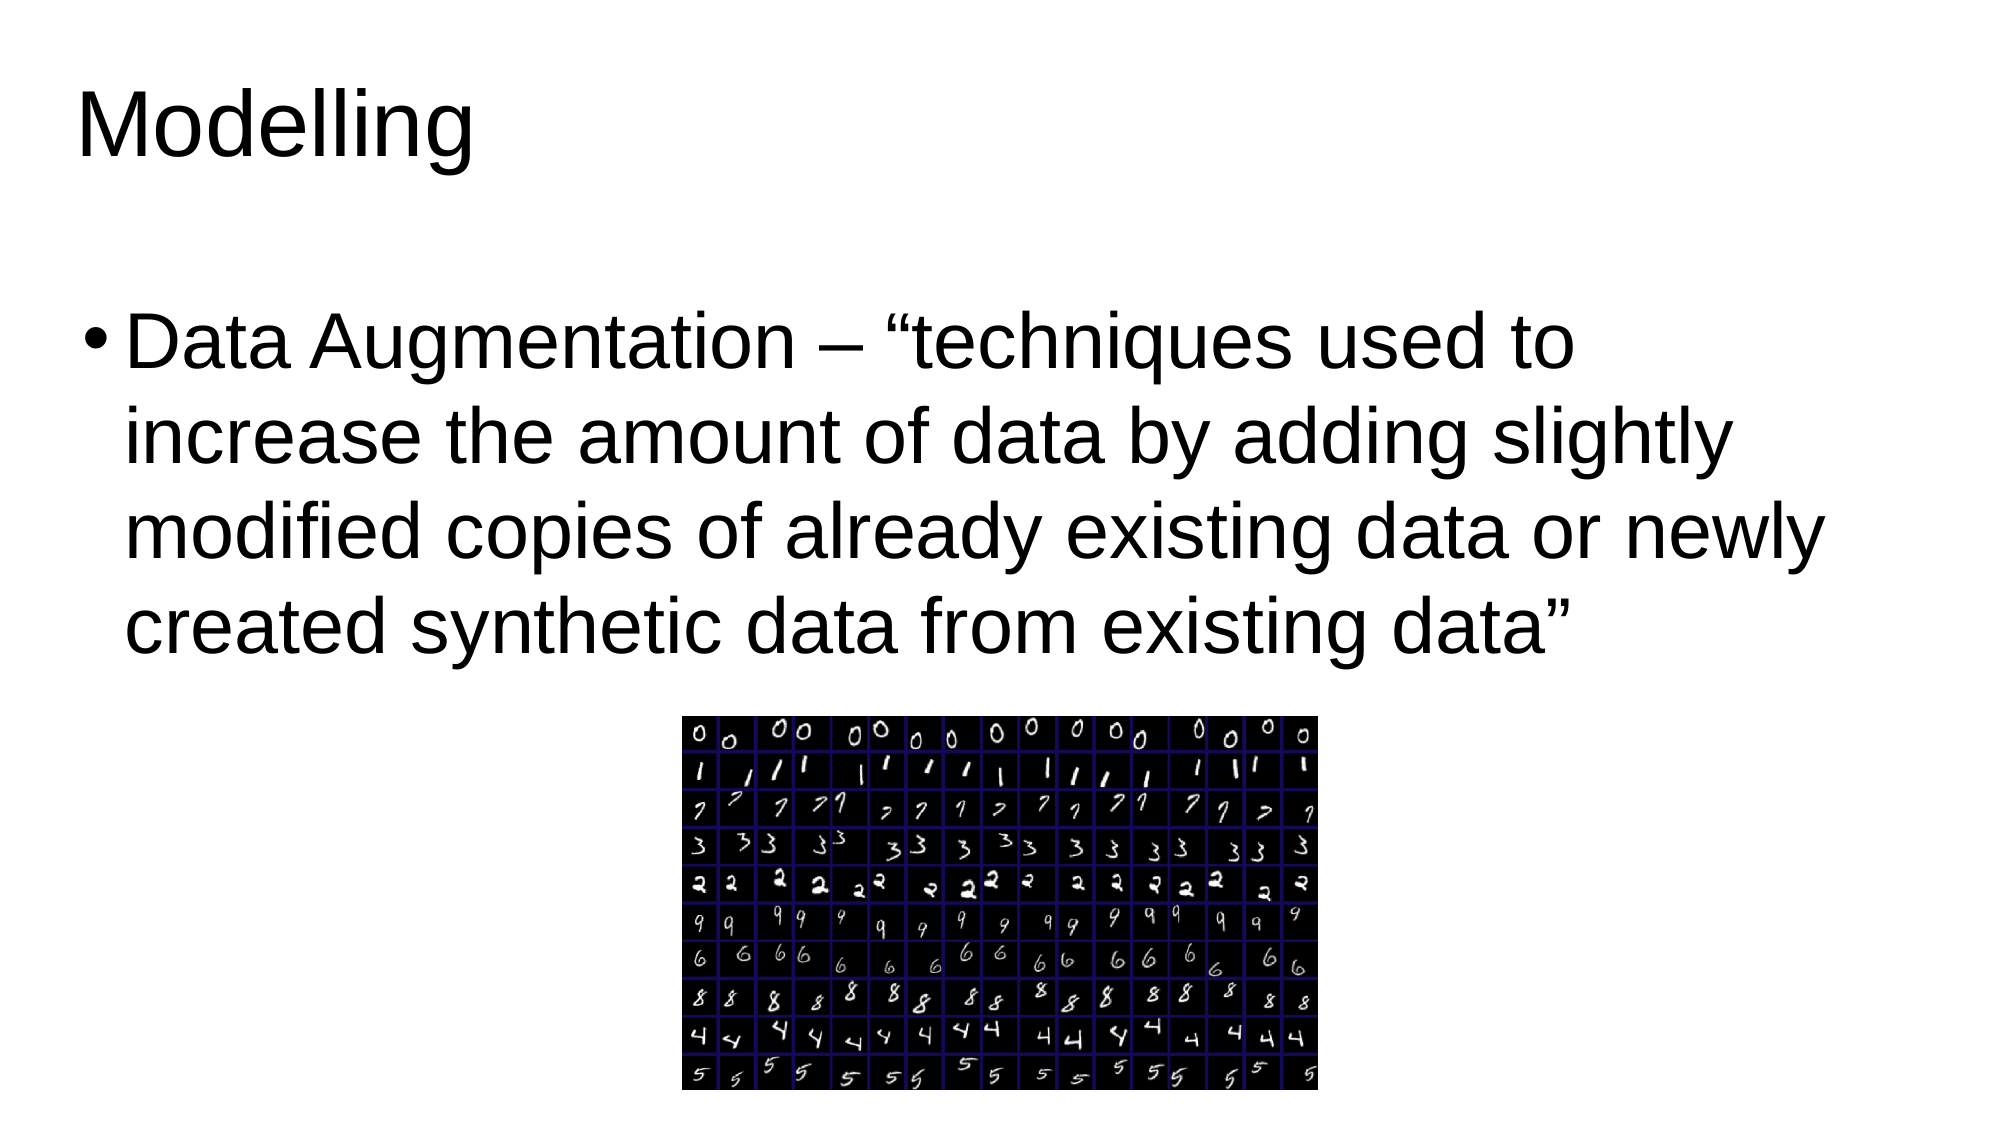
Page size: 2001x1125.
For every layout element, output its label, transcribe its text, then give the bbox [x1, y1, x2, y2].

picture [682, 716, 1318, 1091]
list Data Augmentation – “techniques used to increase the amount of data by adding slightly modified copies of already existing data or newly created synthetic data from existing data” [62, 269, 1863, 1113]
title Modelling [55, 42, 1855, 231]
